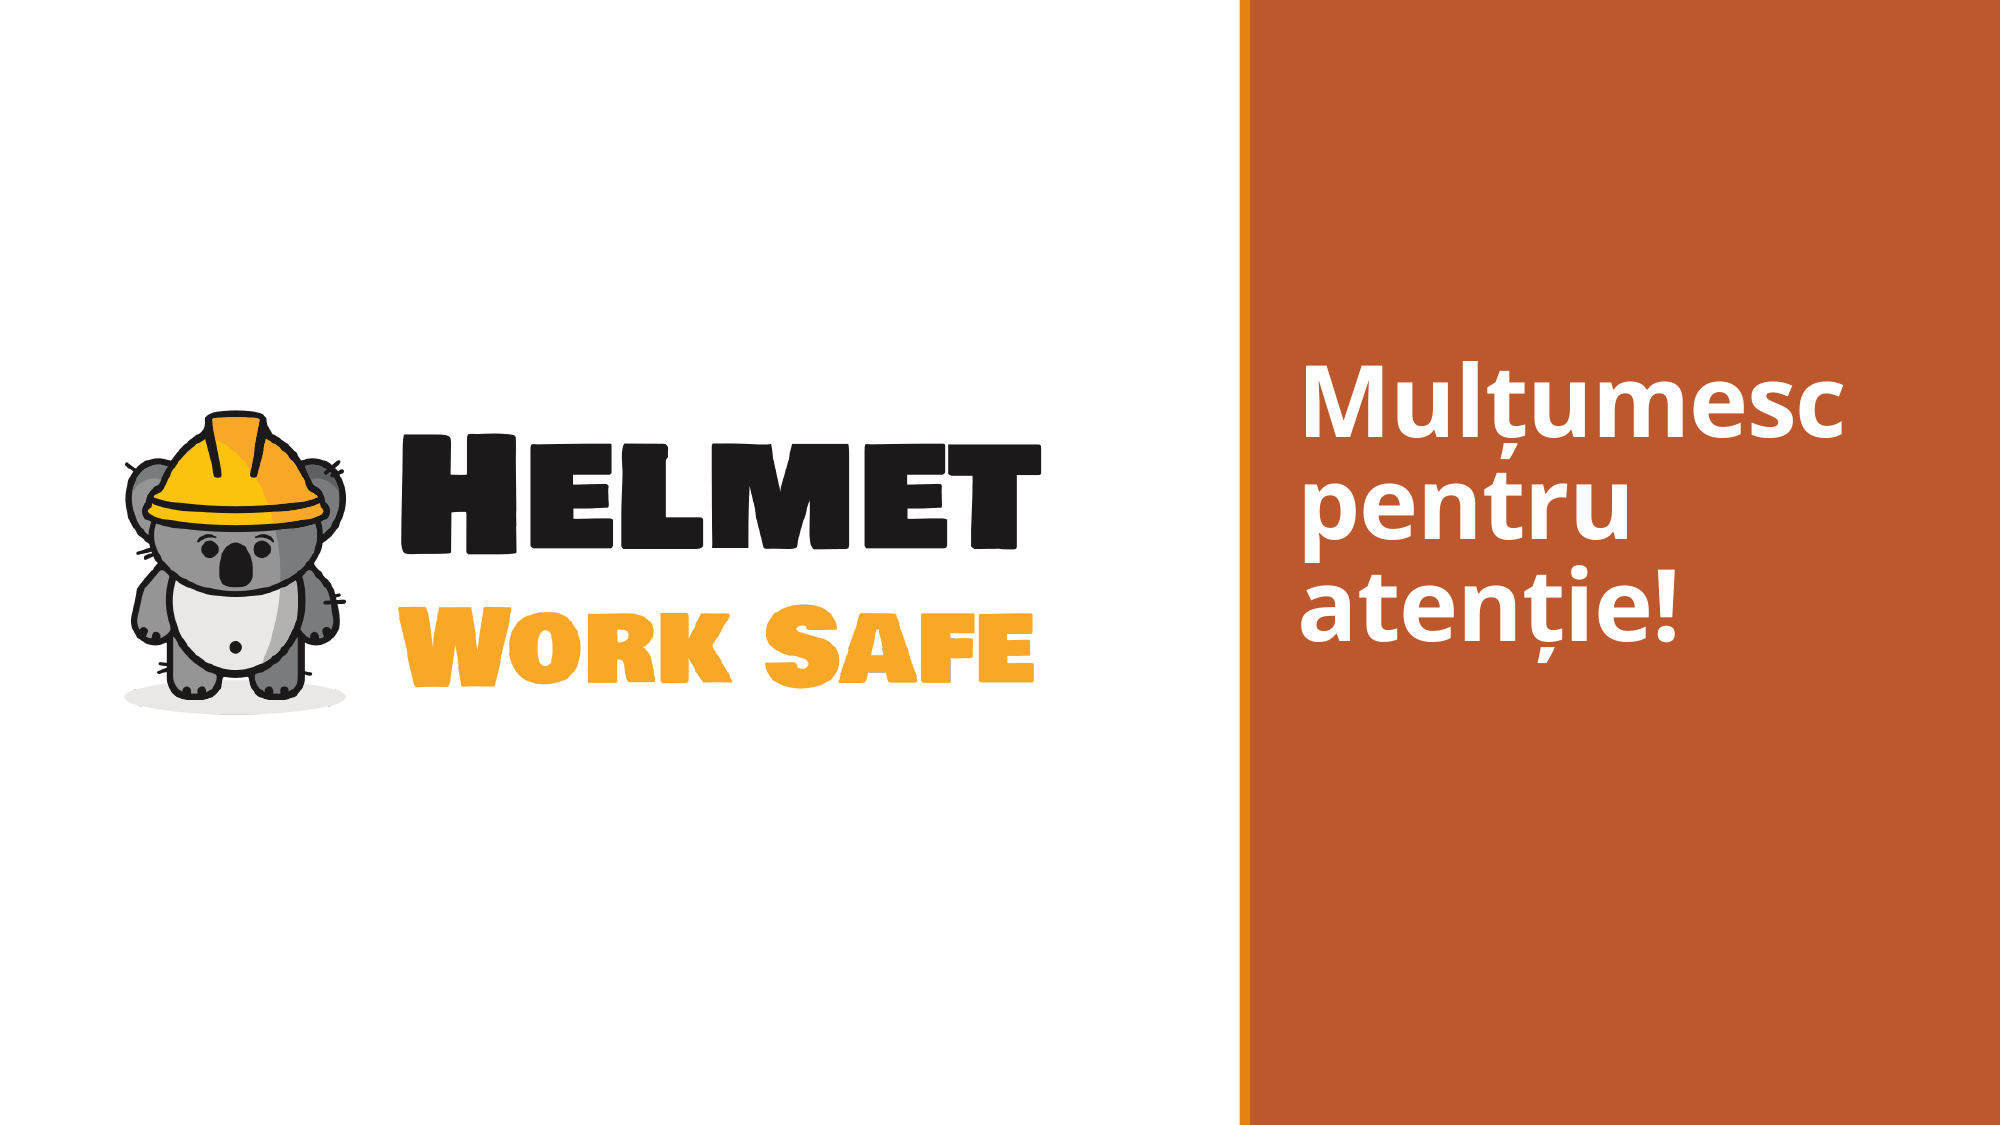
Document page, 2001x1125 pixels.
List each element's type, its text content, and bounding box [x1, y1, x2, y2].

title Mulțumesc pentru atenție! [1282, 455, 1968, 670]
text_box [1251, 0, 2000, 1125]
text_box [1238, 0, 1251, 710]
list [103, 104, 1134, 1021]
text_box [0, 0, 1238, 1125]
text_box [1238, 723, 1251, 1125]
